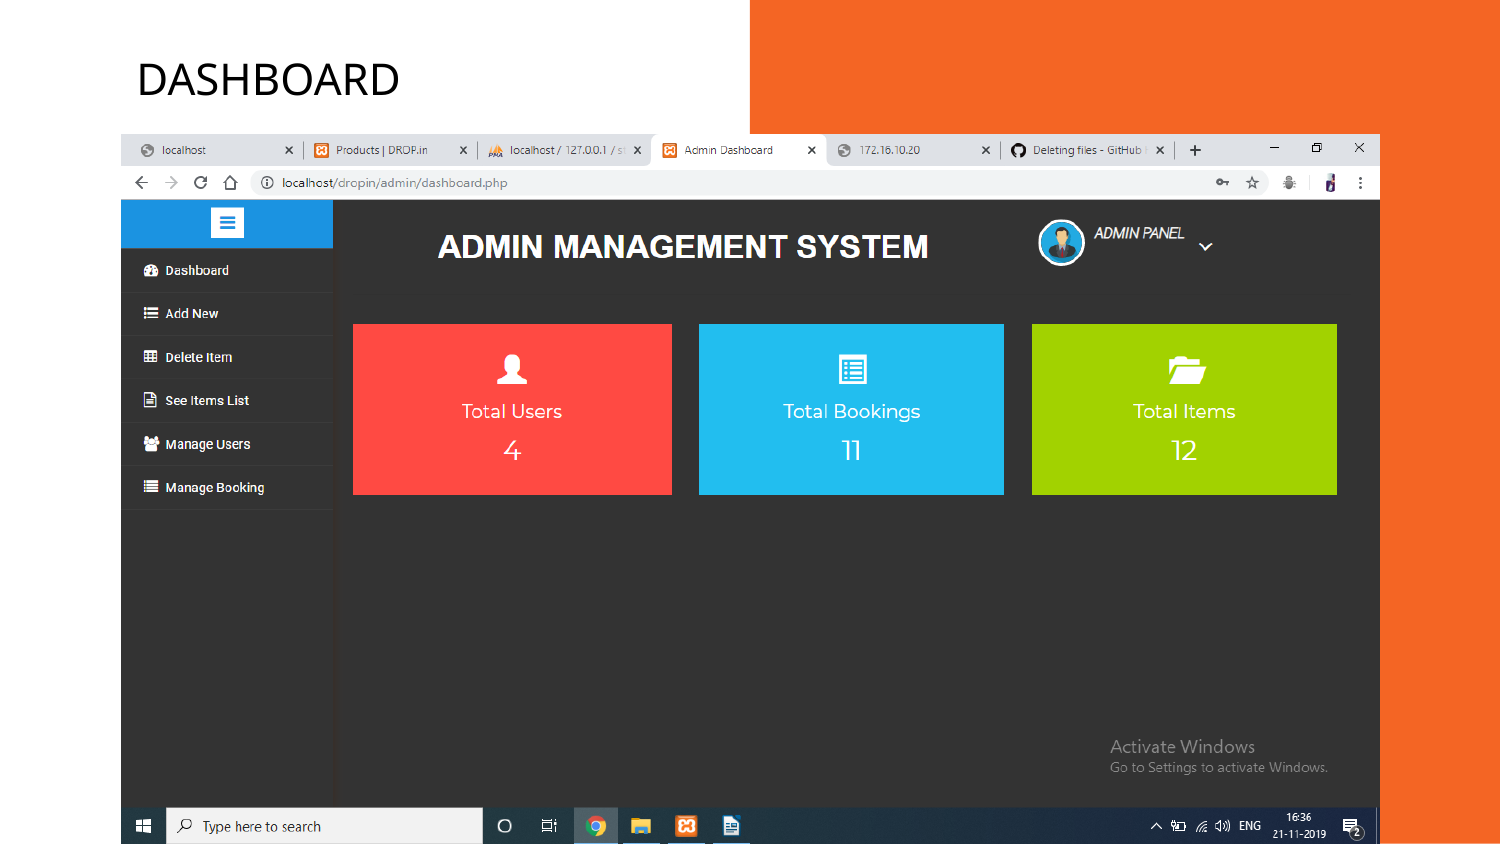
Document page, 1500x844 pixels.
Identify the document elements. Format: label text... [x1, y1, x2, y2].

subtitle DASHBOARD [121, 36, 786, 133]
picture [121, 133, 1380, 844]
